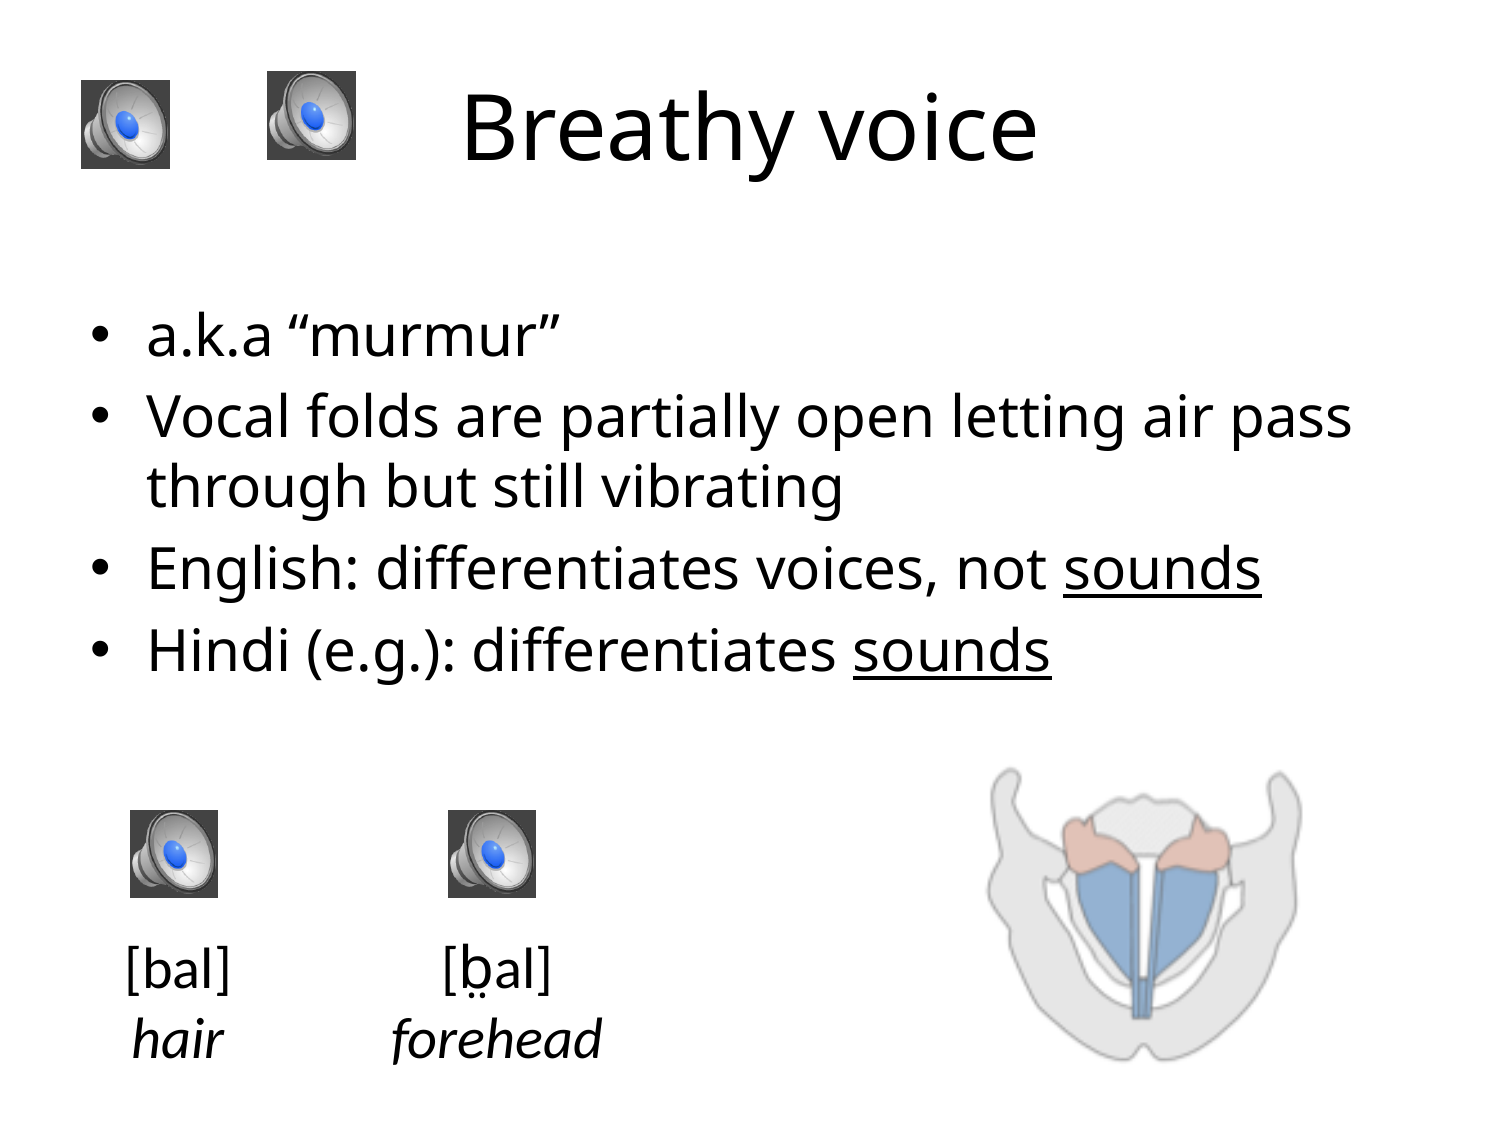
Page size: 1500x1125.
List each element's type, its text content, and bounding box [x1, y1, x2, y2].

text_box [b̤al] forehead [319, 923, 676, 1078]
text_box [bal] hair [0, 923, 319, 1078]
picture [79, 78, 171, 170]
picture [265, 69, 357, 161]
list a.k.a “murmur” Vocal folds are partially open letting air pass through but still vibrating English: differentiates voices, not sounds Hindi (e.g.): differentiates sounds [75, 290, 1425, 1086]
picture [963, 758, 1327, 1078]
title Breathy voice [75, 45, 1425, 204]
picture [446, 808, 537, 899]
picture [128, 808, 219, 899]
